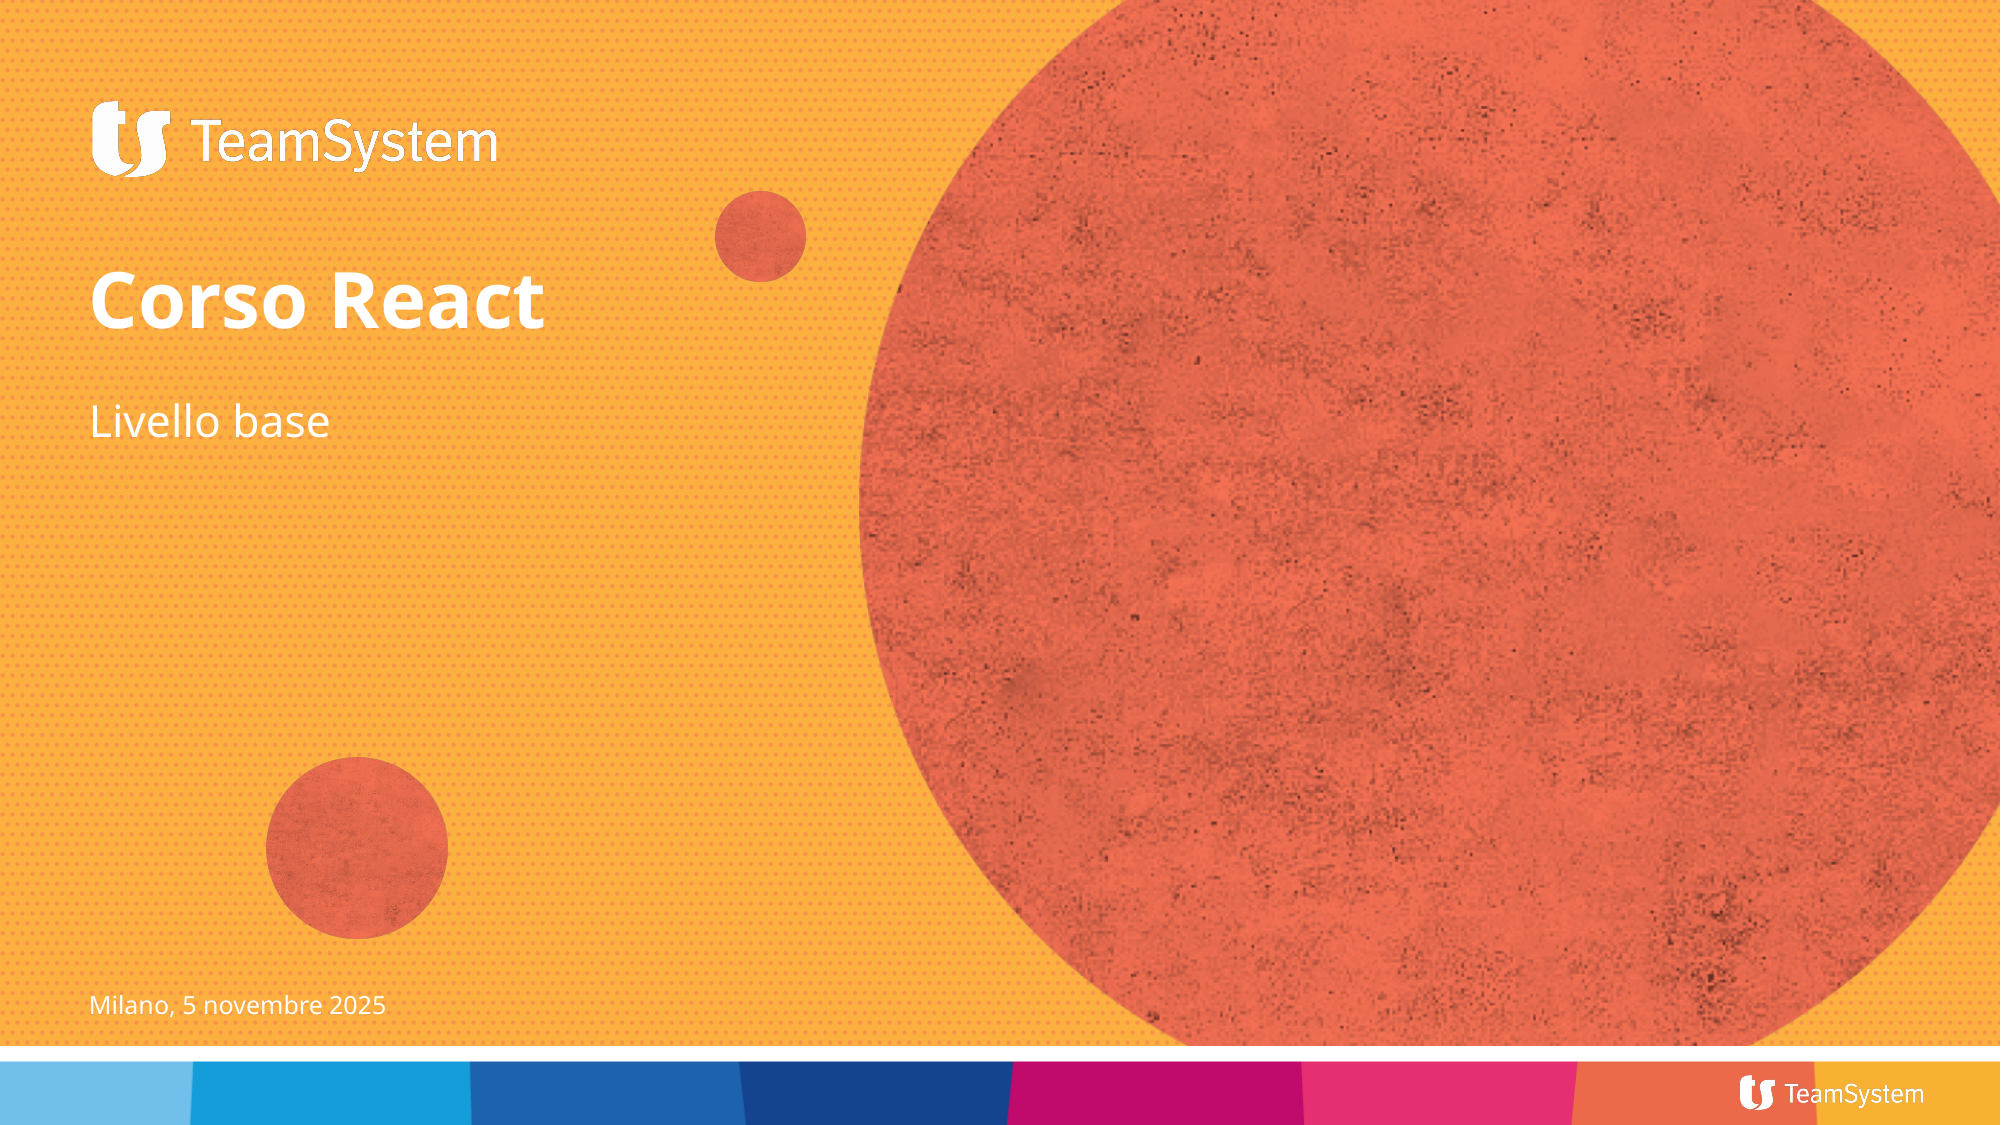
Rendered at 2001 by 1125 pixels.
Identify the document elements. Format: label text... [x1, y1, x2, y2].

title Corso React [74, 243, 1004, 353]
picture [0, 0, 2000, 1125]
list Livello base [74, 386, 1004, 466]
list Milano, 5 novembre 2025 [74, 982, 1004, 1045]
